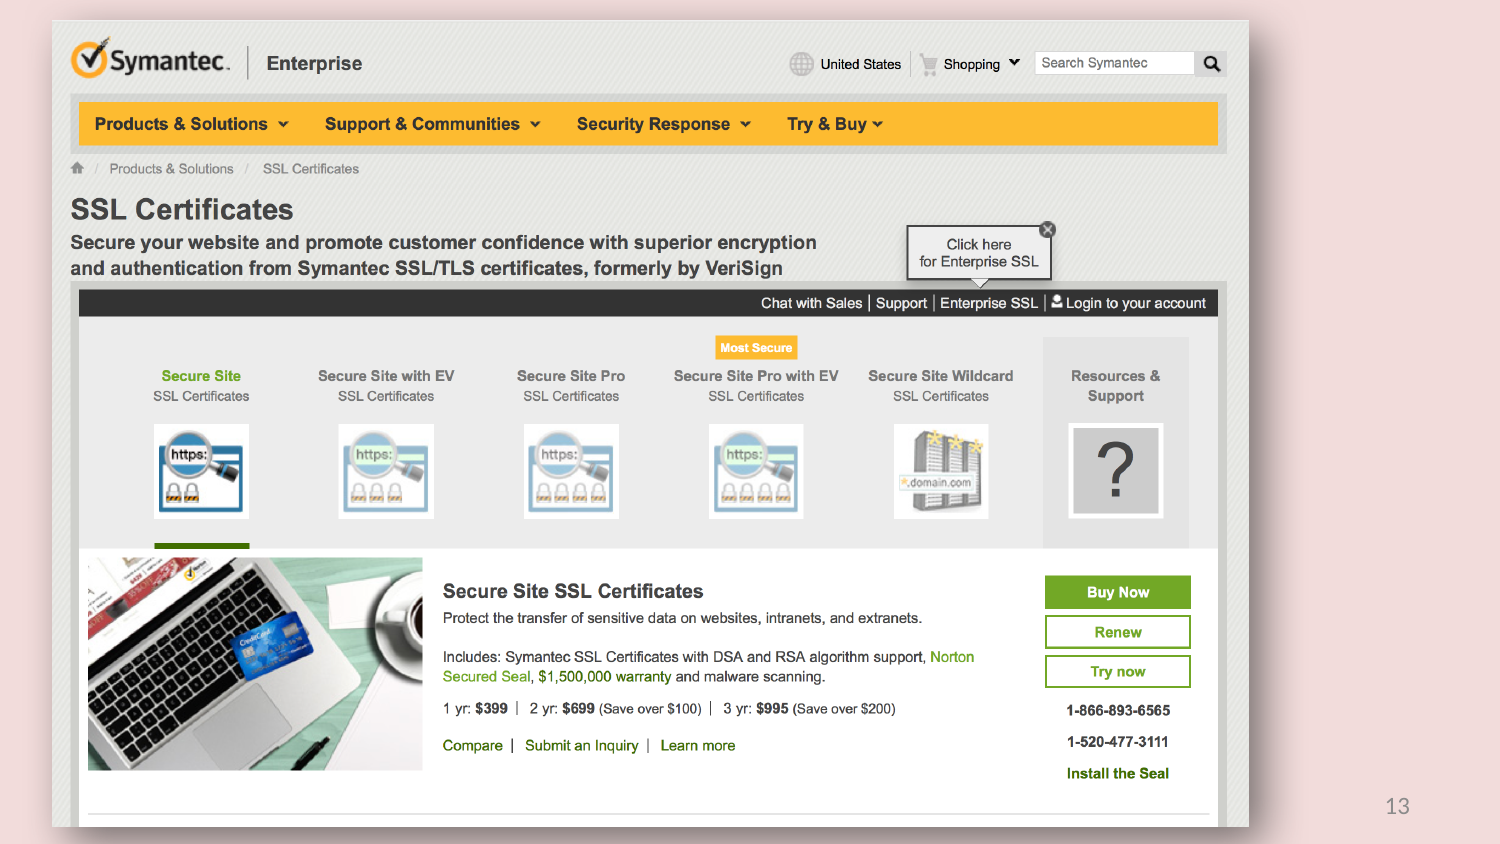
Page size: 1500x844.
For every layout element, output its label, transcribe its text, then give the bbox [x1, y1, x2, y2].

slide_number 12 [1295, 782, 1425, 827]
picture [51, 20, 1249, 828]
